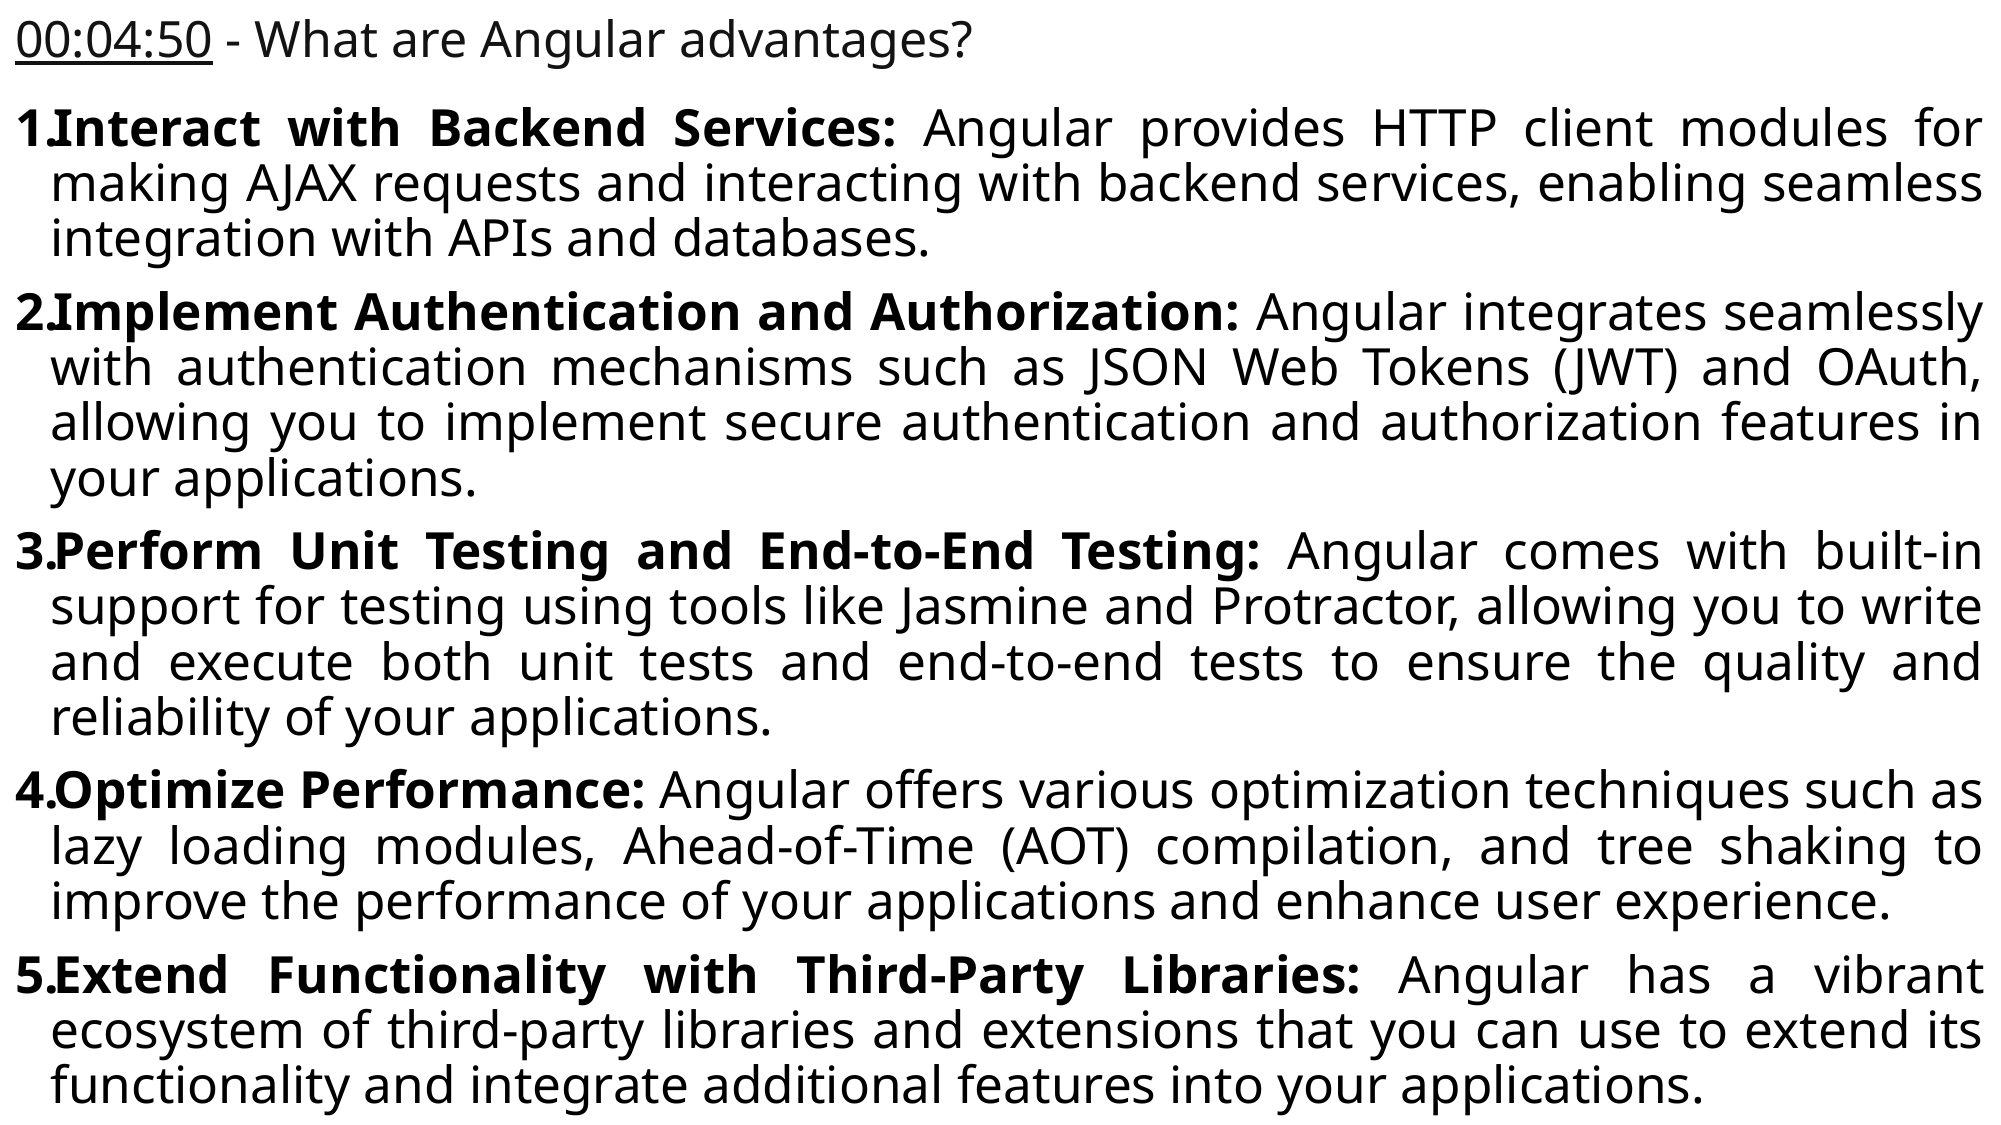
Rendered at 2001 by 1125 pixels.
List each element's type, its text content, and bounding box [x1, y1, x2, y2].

list Interact with Backend Services: Angular provides HTTP client modules for making AJAX requests and interacting with backend services, enabling seamless integration with APIs and databases. Implement Authentication and Authorization: Angular integrates seamlessly with authentication mechanisms such as JSON Web Tokens (JWT) and OAuth, allowing you to implement secure authentication and authorization features in your applications. Perform Unit Testing and End-to-End Testing: Angular comes with built-in support for testing using tools like Jasmine and Protractor, allowing you to write and execute both unit tests and end-to-end tests to ensure the quality and reliability of your applications. Optimize Performance: Angular offers various optimization techniques such as lazy loading modules, Ahead-of-Time (AOT) compilation, and tree shaking to improve the performance of your applications and enhance user experience. Extend Functionality with Third-Party Libraries: Angular has a vibrant ecosystem of third-party libraries and extensions that you can use to extend its functionality and integrate additional features into your applications. [0, 94, 2000, 1125]
title 00:04:50 - What are Angular advantages? [0, 0, 2000, 79]
